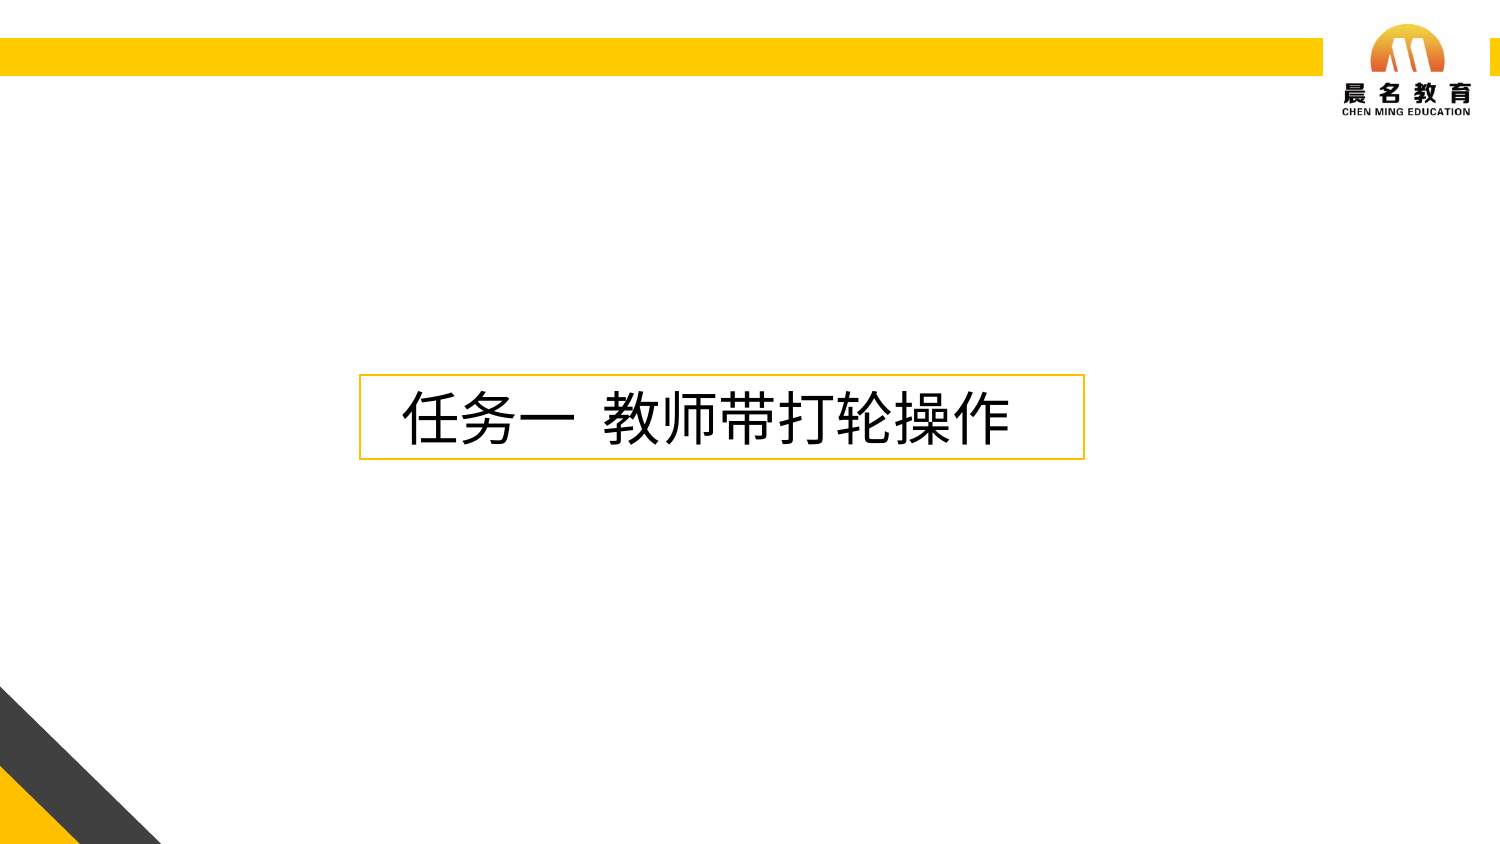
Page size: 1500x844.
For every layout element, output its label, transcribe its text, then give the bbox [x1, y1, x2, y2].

text_box 任务一 教师带打轮操作 [359, 374, 1085, 460]
picture [1323, 10, 1490, 134]
